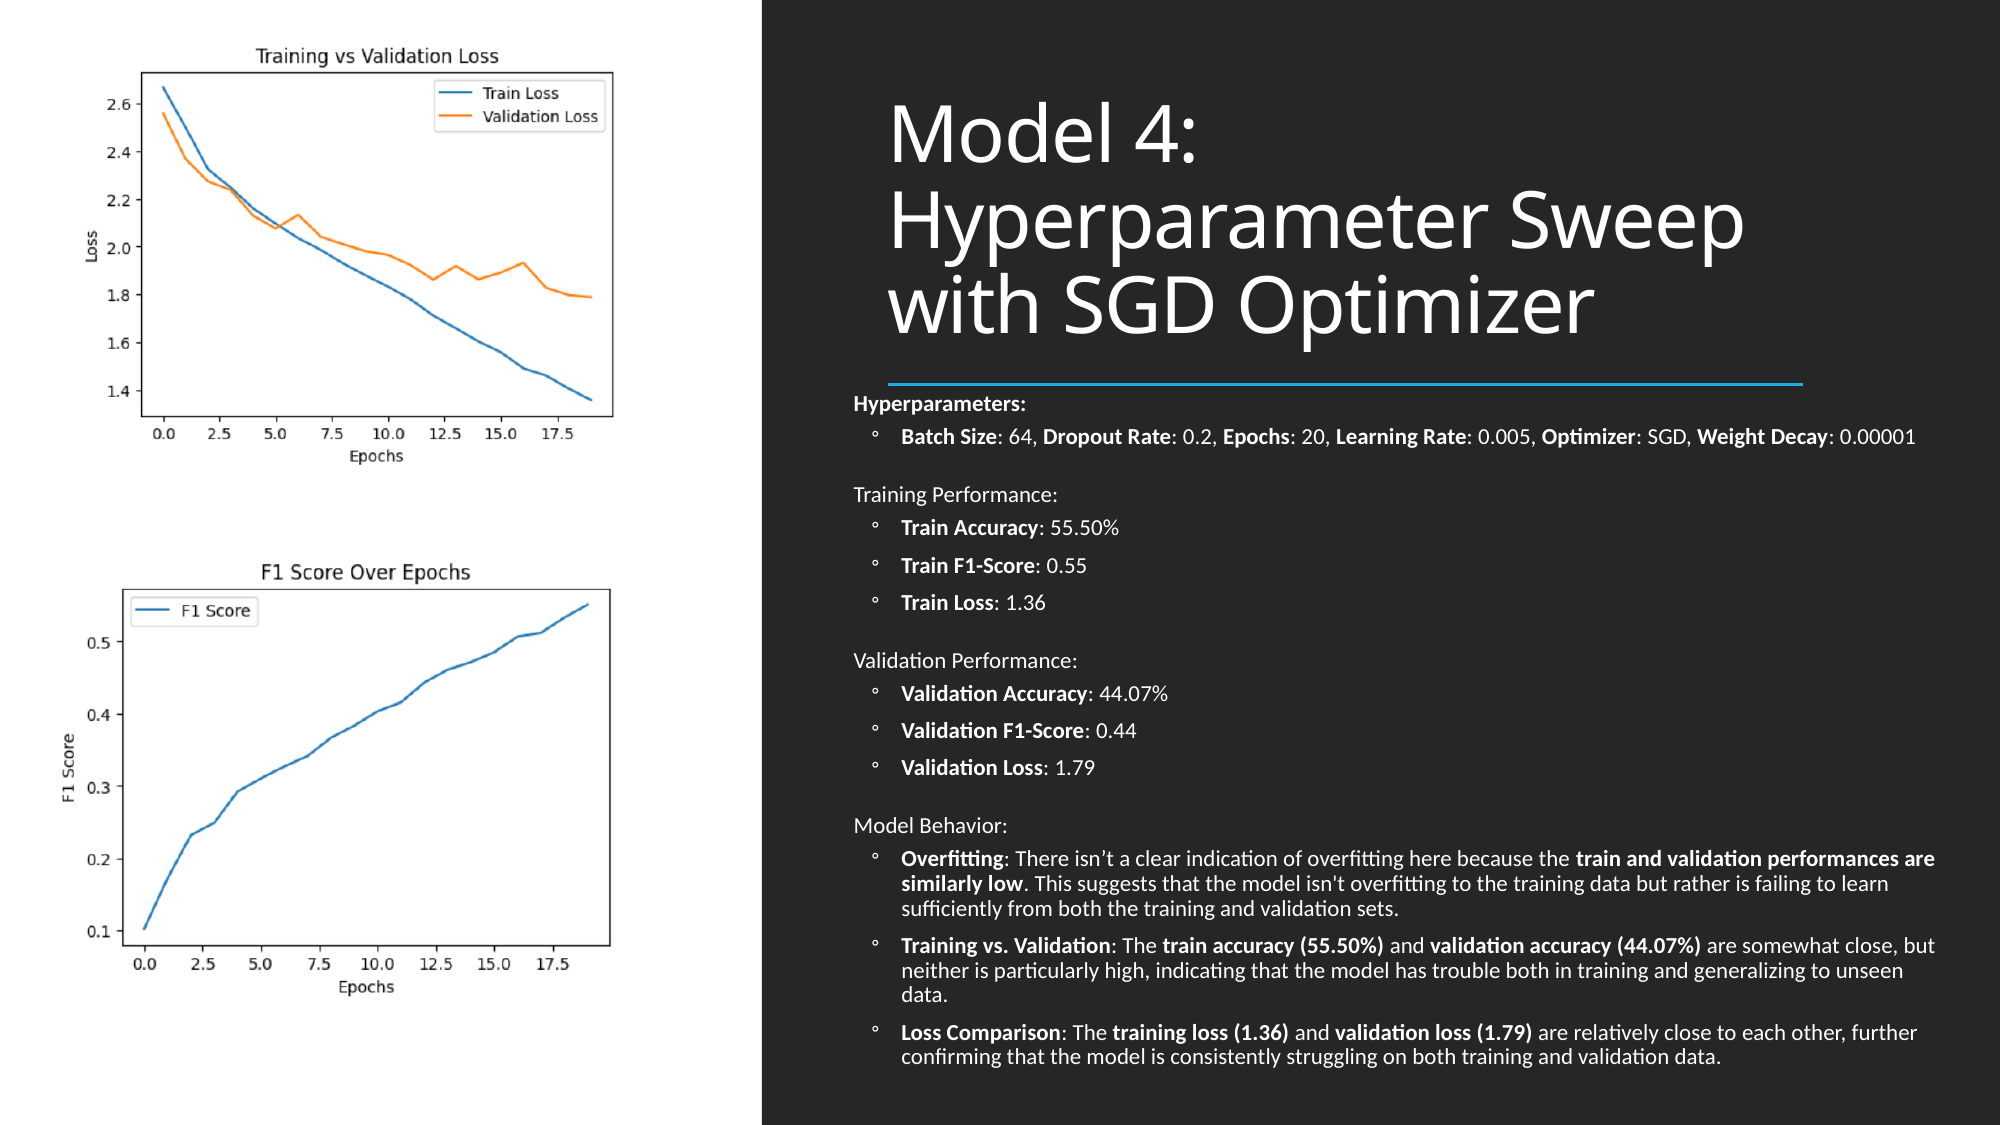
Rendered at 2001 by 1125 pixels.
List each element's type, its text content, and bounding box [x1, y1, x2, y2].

list Hyperparameters: Batch Size: 64, Dropout Rate: 0.2, Epochs: 20, Learning Rate: 0.005, Optimizer: SGD, Weight Decay: 0.00001 Training Performance: Train Accuracy: 55.50% Train F1-Score: 0.55 Train Loss: 1.36 Validation Performance: Validation Accuracy: 44.07% Validation F1-Score: 0.44 Validation Loss: 1.79 Model Behavior: Overfitting: There isn’t a clear indication of overfitting here because the train and validation performances are similarly low. This suggests that the model isn't overfitting to the training data but rather is failing to learn sufficiently from both the training and validation sets. Training vs. Validation: The train accuracy (55.50%) and validation accuracy (44.07%) are somewhat close, but neither is particularly high, indicating that the model has trouble both in training and generalizing to unseen data. Loss Comparison: The training loss (1.36) and validation loss (1.79) are relatively close to each other, further confirming that the model is consistently struggling on both training and validation data. [838, 384, 1947, 1077]
text_box [760, 0, 2000, 1125]
title Model 4: Hyperparameter Sweep with SGD Optimizer [872, 322, 1820, 359]
title Model 4: Hyperparameter Sweep with SGD Optimizer [872, 84, 1820, 308]
picture [77, 43, 619, 469]
picture [52, 537, 619, 1002]
text_box [0, 0, 760, 1125]
